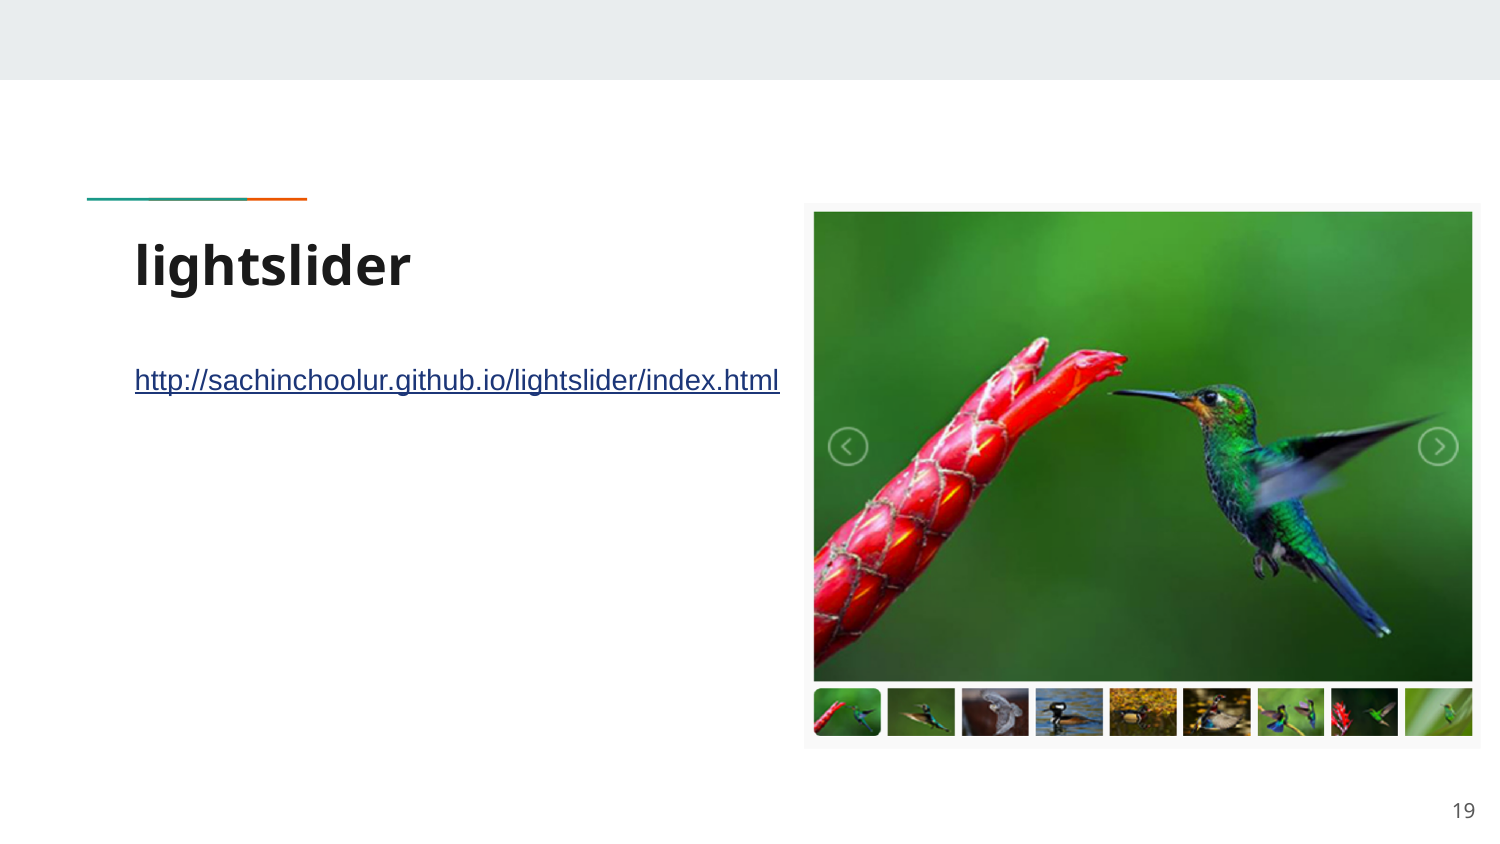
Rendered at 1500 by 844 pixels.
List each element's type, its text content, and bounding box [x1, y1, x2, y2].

list http://sachinchoolur.github.io/lightslider/index.html [119, 341, 797, 712]
slide_number ‹#› [1400, 779, 1491, 844]
picture [802, 203, 1481, 750]
title lightslider [119, 216, 797, 305]
